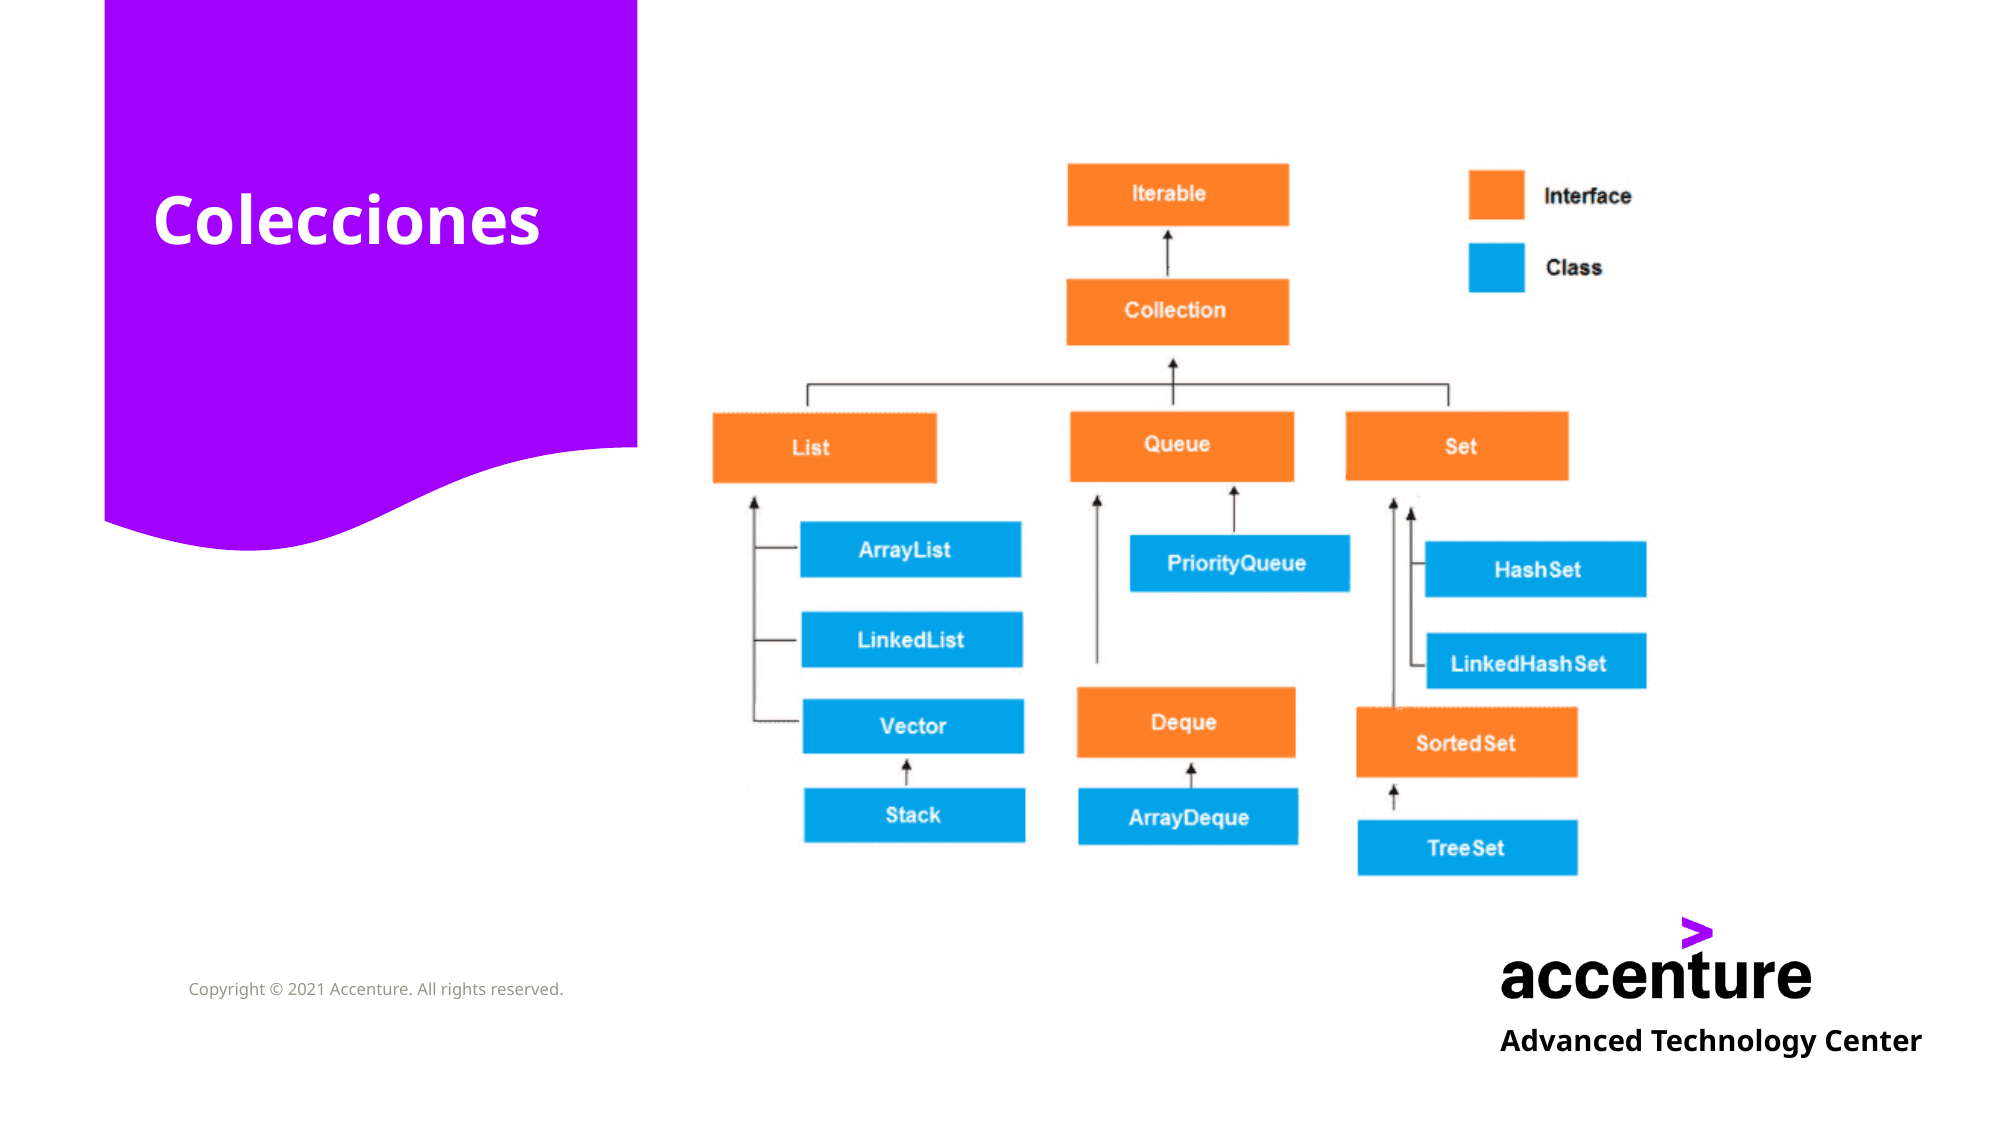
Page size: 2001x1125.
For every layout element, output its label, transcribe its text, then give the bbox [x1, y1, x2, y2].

text_box [103, 0, 639, 552]
picture [1501, 916, 1811, 999]
title Colecciones [137, 28, 604, 417]
picture [696, 155, 1668, 901]
